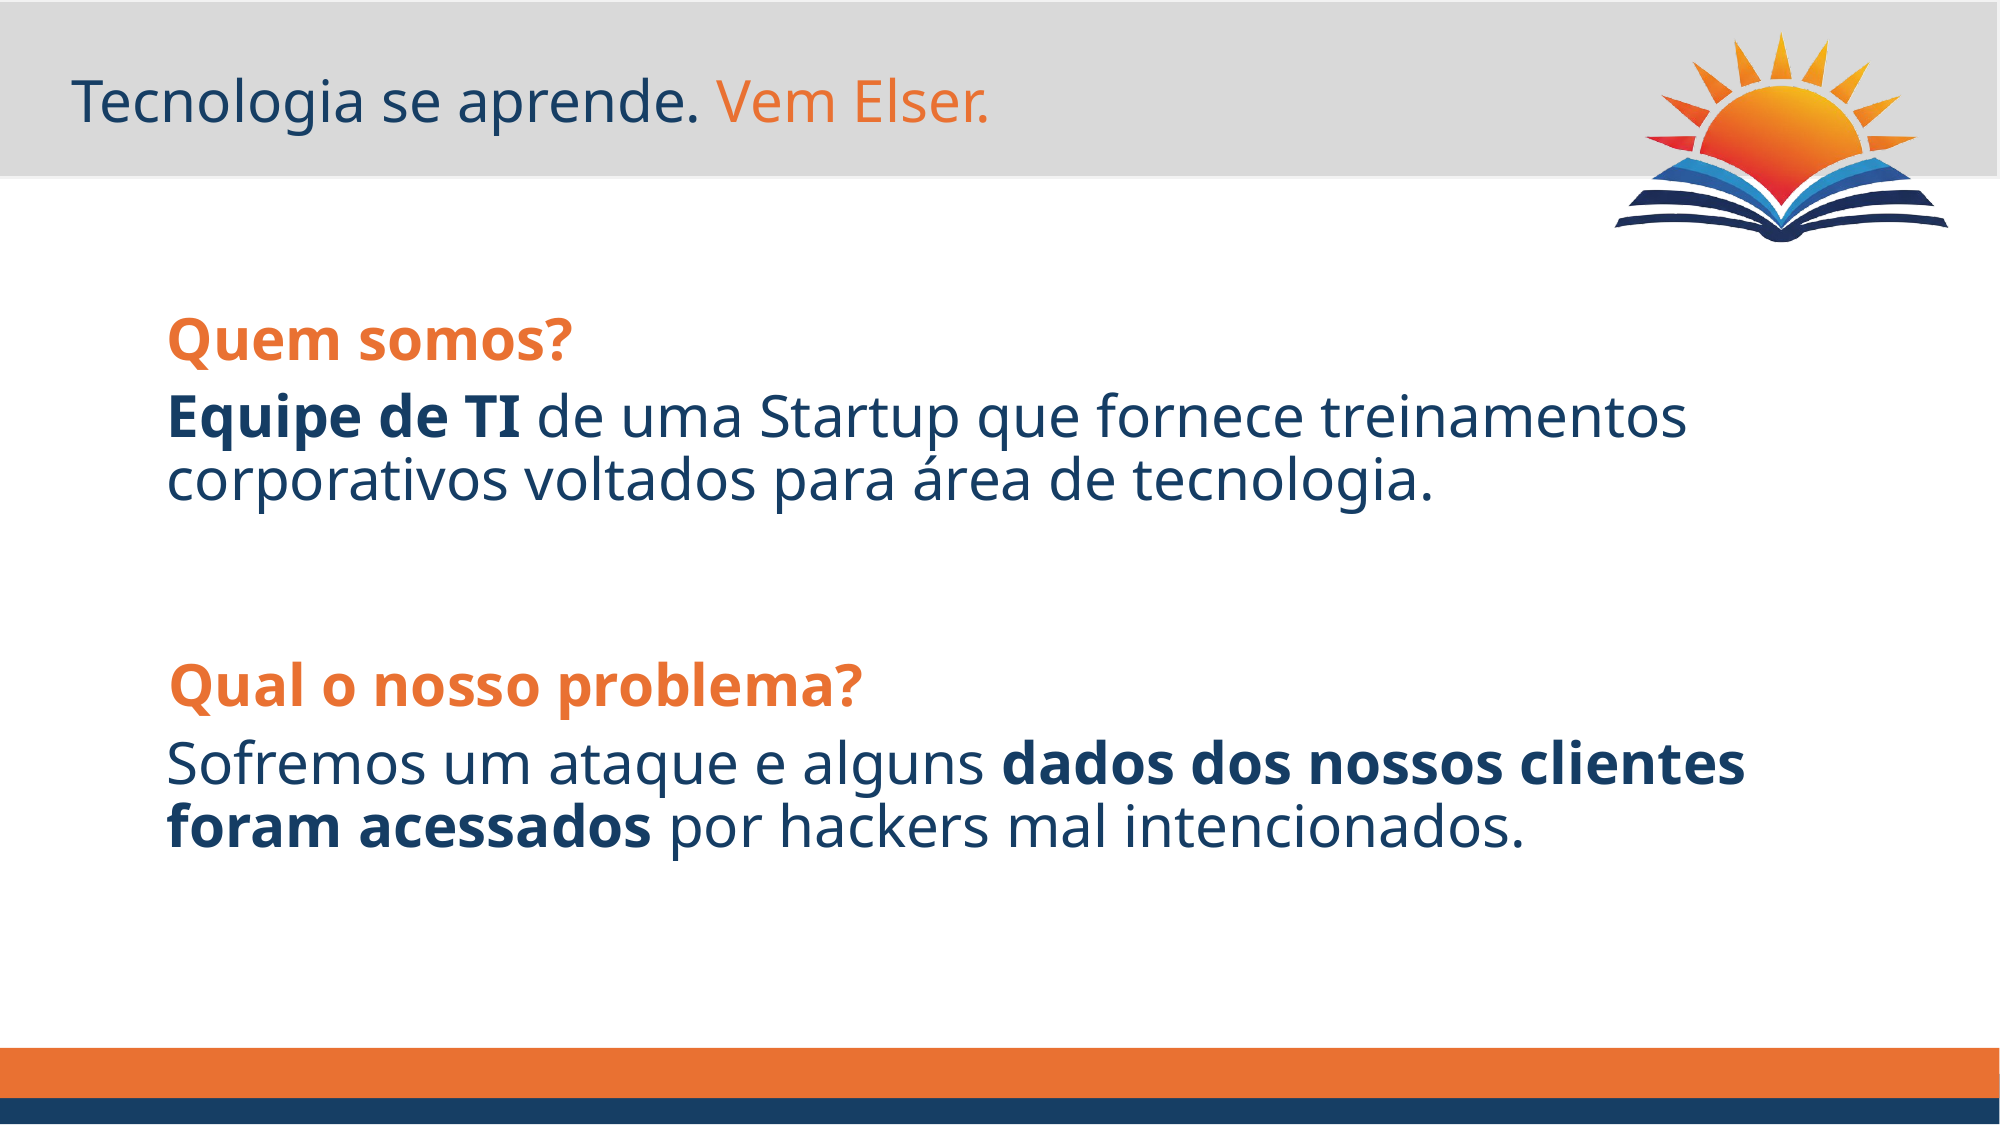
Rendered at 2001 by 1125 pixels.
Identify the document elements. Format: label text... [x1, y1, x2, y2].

text_box Tecnologia se aprende. Vem Elser. [56, 56, 1607, 142]
list Quem somos? [151, 245, 998, 380]
list Qual o nosso problema? [154, 591, 1005, 726]
list Equipe de TI de uma Startup que fornece treinamentos corporativos voltados para área de tecnologia. [151, 380, 1845, 596]
picture [1607, 25, 1954, 246]
text_box [0, 0, 2000, 179]
text_box [0, 1100, 2000, 1125]
text_box [0, 1046, 2000, 1100]
list Sofremos um ataque e alguns dados dos nossos clientes foram acessados por hackers mal intencionados. [151, 726, 1844, 907]
